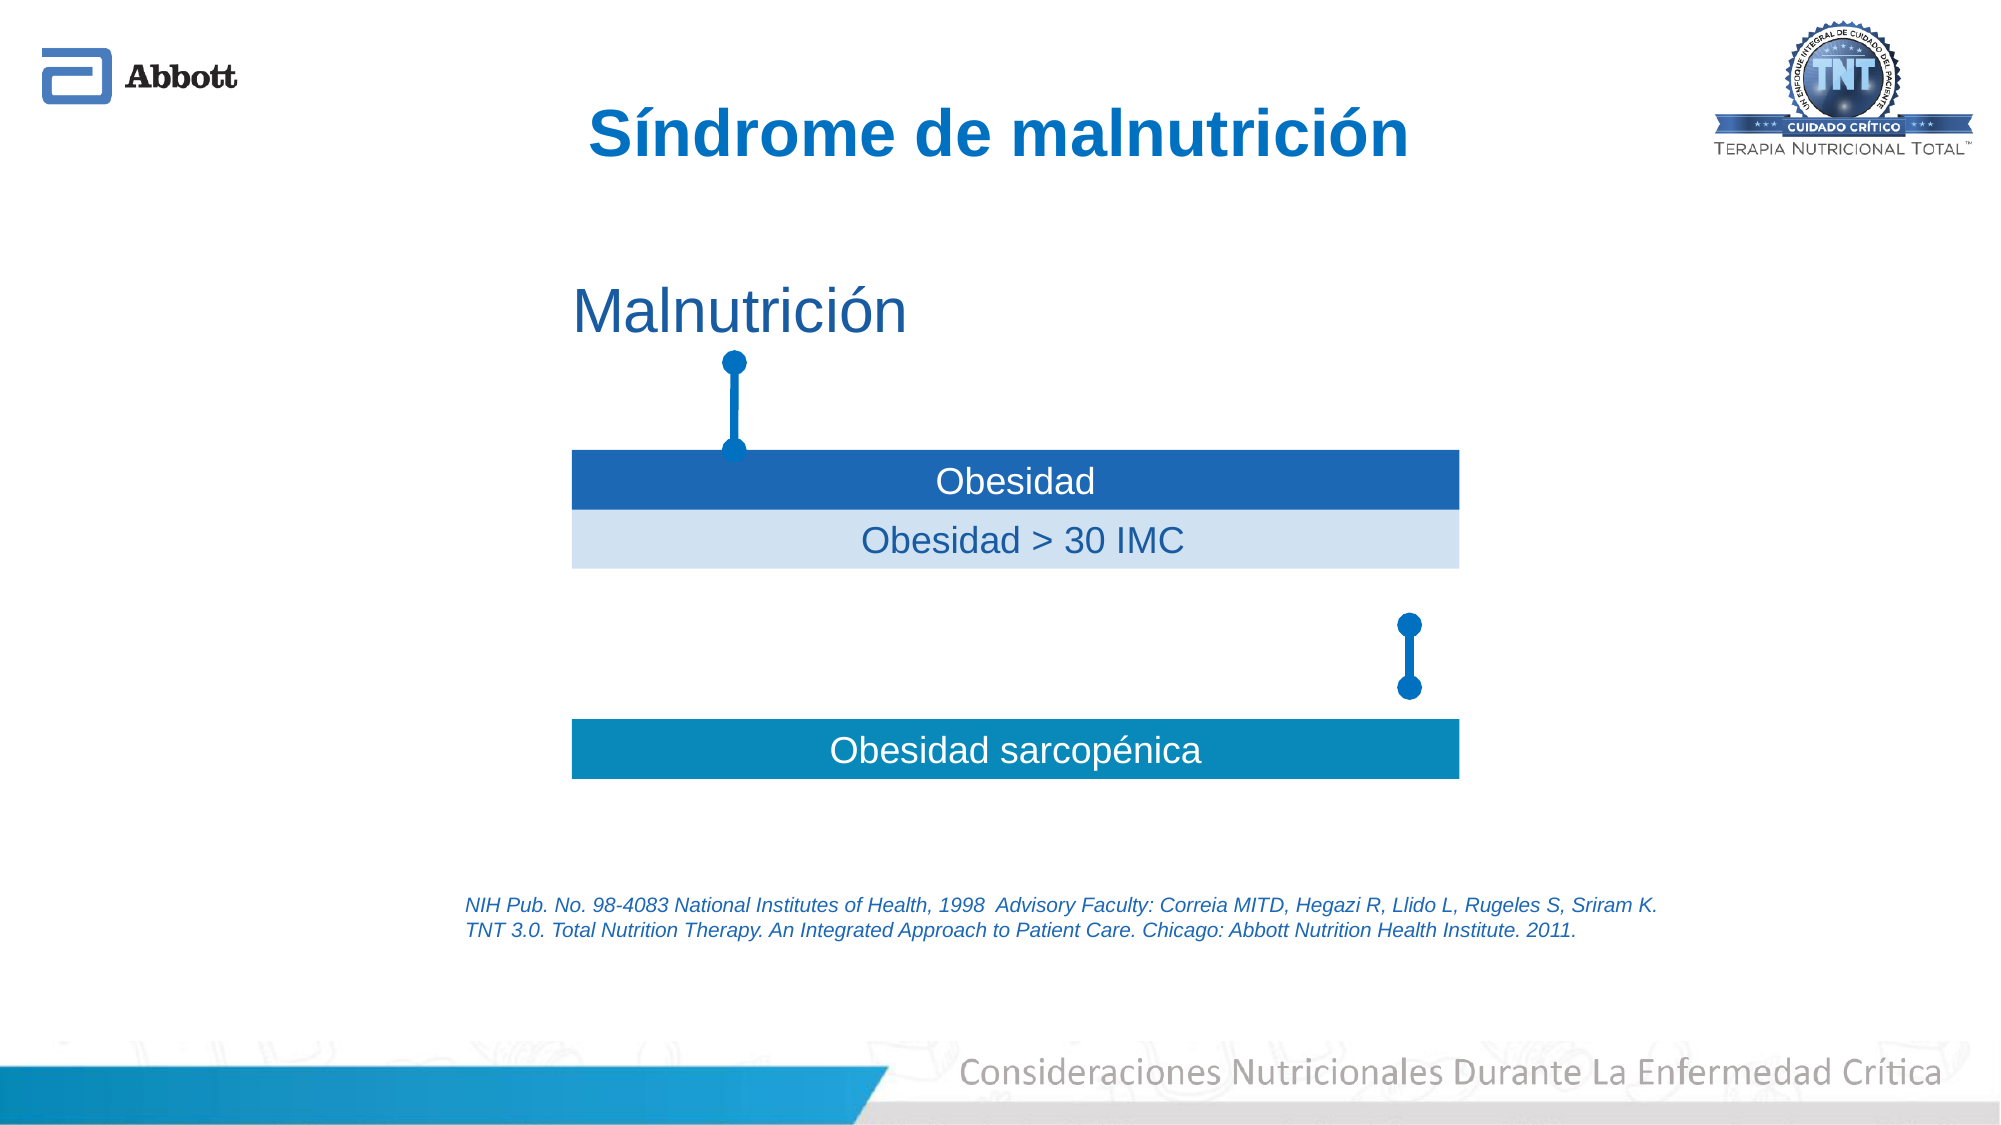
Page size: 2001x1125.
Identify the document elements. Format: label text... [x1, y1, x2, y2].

text_box Malnutrición [478, 263, 1003, 353]
text_box Obesidad sarcopénica [571, 719, 1460, 779]
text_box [571, 449, 1460, 570]
title Síndrome de malnutrición [365, 59, 1635, 210]
text_box NIH Pub. No. 98-4083 National Institutes of Health, 1998 Advisory Faculty: Correia MITD, Hegazi R, Llido L, Rugeles S, Sriram K. TNT 3.0. Total Nutrition Therapy. An Integrated Approach to Patient Care. Chicago: Abbott Nutrition Health Institute. 2011. [450, 883, 1689, 974]
picture [0, 0, 2001, 1125]
